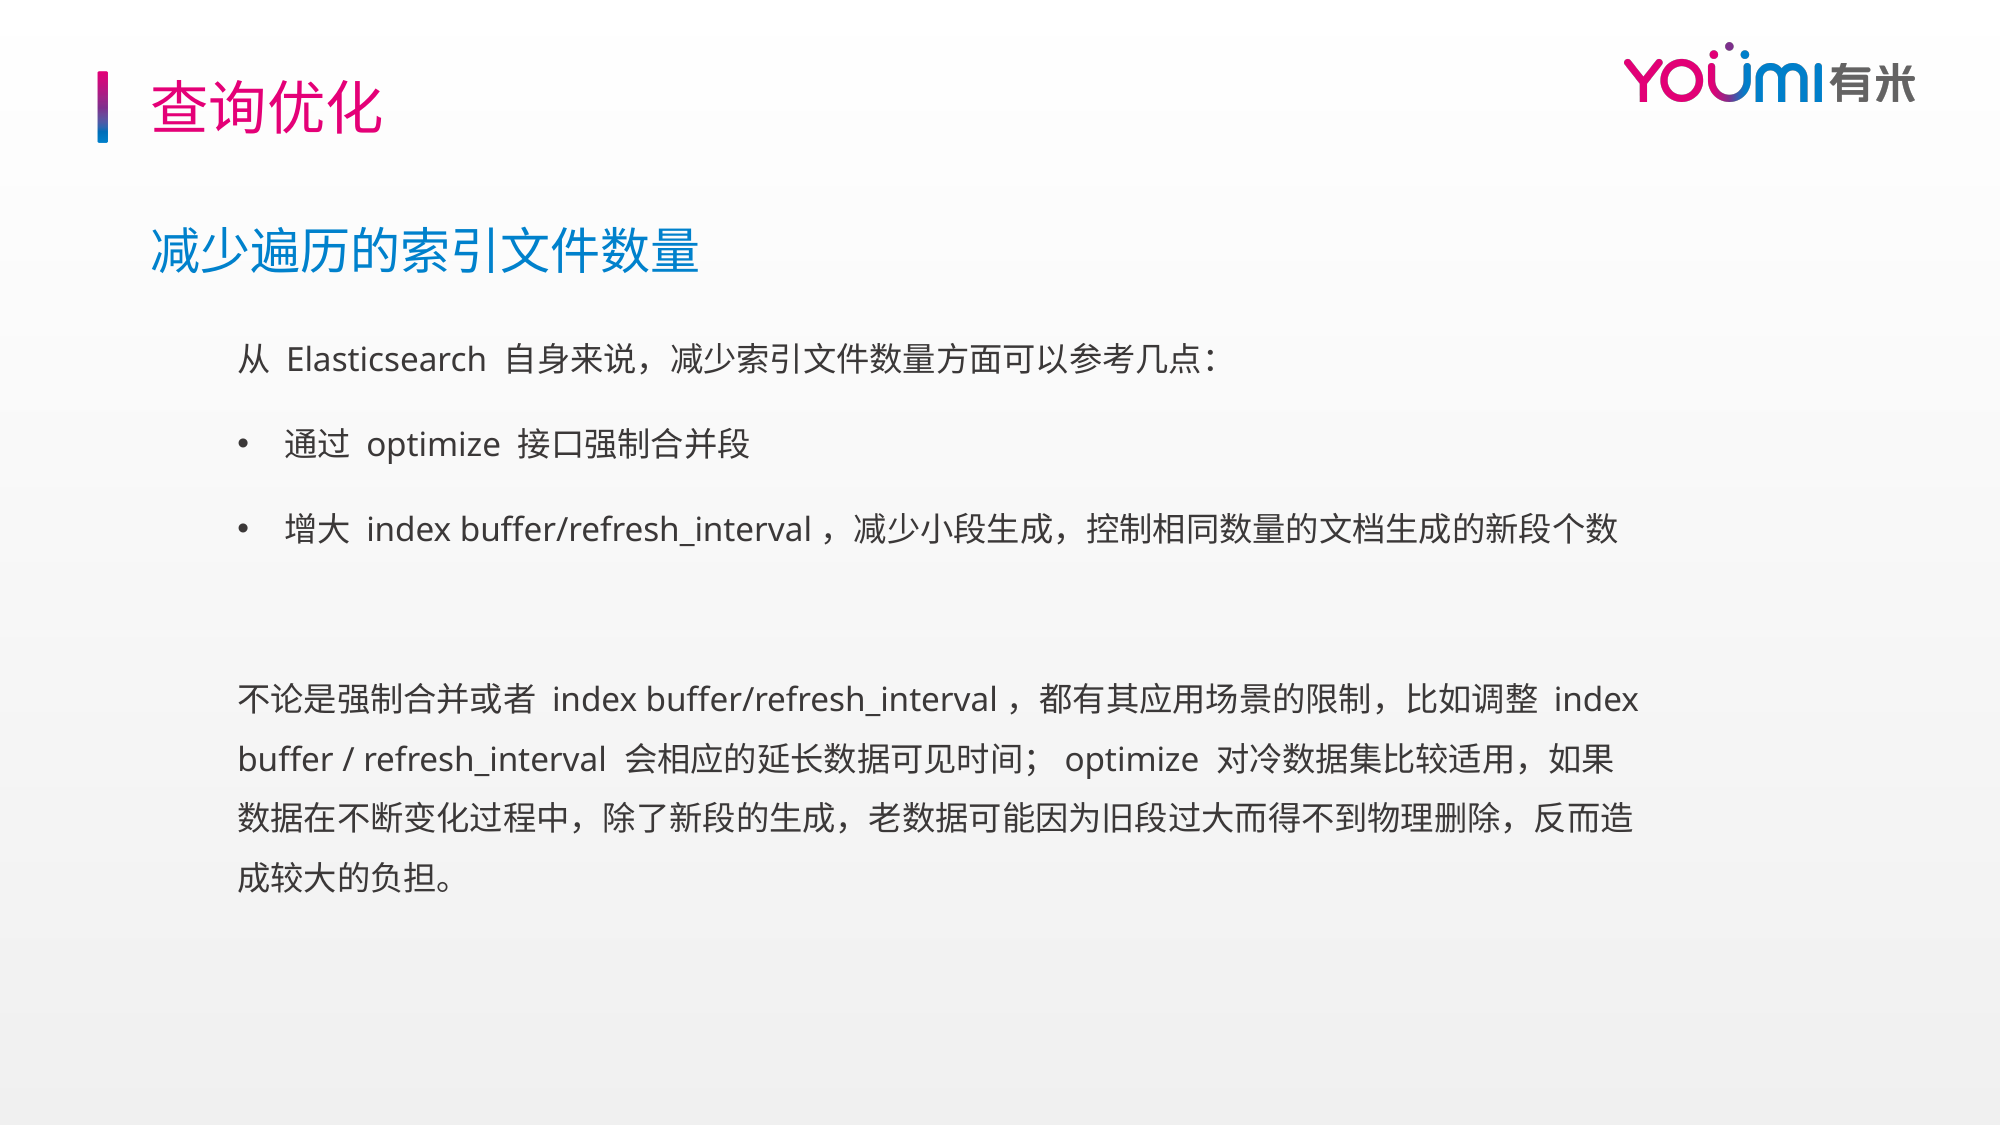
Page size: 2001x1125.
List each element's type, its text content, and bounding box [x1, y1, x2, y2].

text_box 从 Elasticsearch 自身来说，减少索引文件数量方面可以参考几点： 通过 optimize 接口强制合并段 增大 index buffer/refresh_interval，减少小段生成，控制相同数量的文档生成的新段个数 不论是强制合并或者 index buffer/refresh_interval，都有其应用场景的限制，比如调整 index buffer / refresh_interval 会相应的延长数据可见时间；optimize 对冷数据集比较适用，如果数据在不断变化过程中，除了新段的生成，老数据可能因为旧段过大而得不到物理删除，反而造成较大的负担。 [222, 310, 1662, 905]
text_box 减少遍历的索引文件数量 [135, 212, 894, 288]
picture [66, 72, 138, 143]
text_box 查询优化 [135, 64, 658, 149]
picture [1624, 42, 1915, 102]
